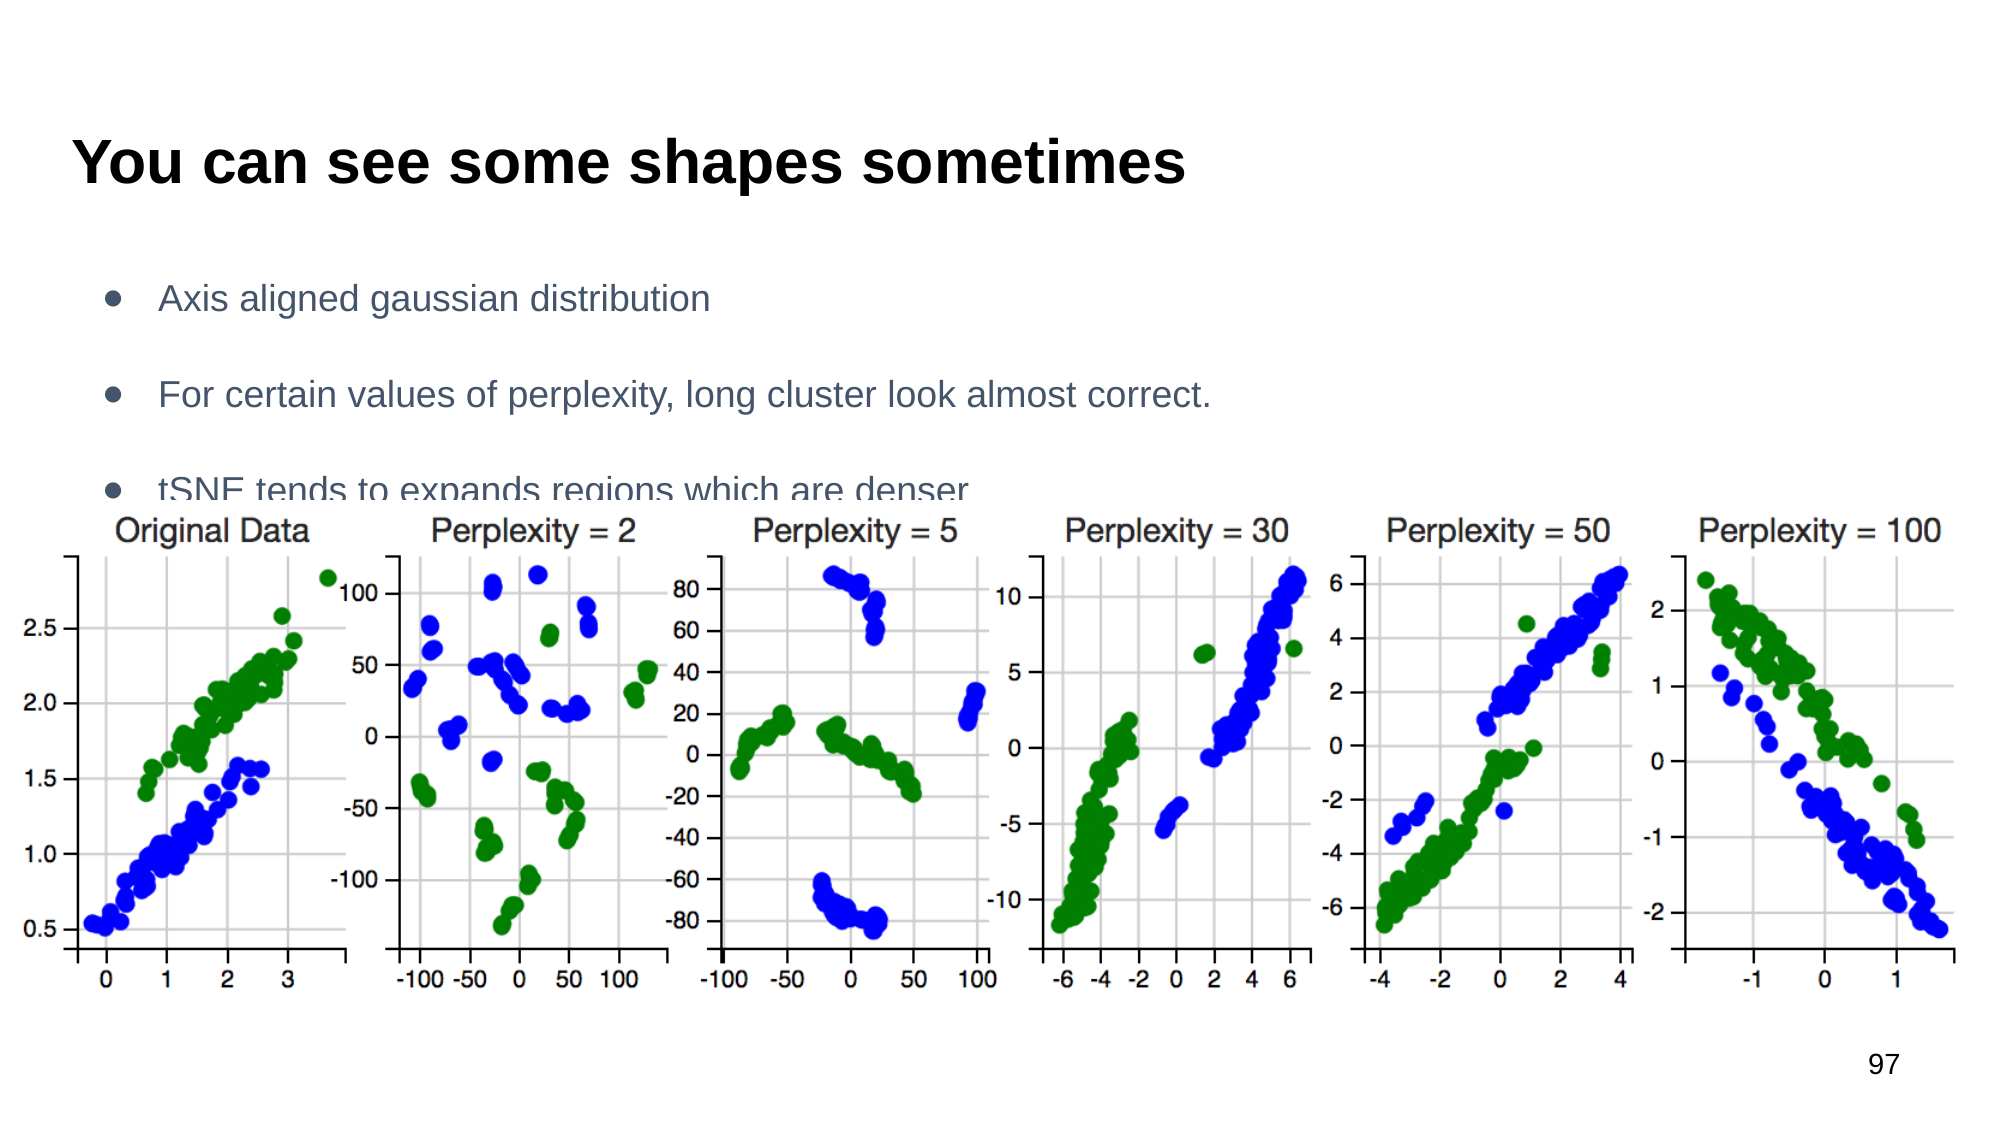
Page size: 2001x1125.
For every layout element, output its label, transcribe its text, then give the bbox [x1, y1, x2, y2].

list Axis aligned gaussian distribution For certain values of perplexity, long cluster look almost correct. tSNE tends to expands regions which are denser [68, 252, 1932, 499]
picture [0, 500, 2000, 1008]
title You can see some shapes sometimes [56, 106, 1921, 232]
slide_number ‹#› [1853, 1019, 1974, 1106]
